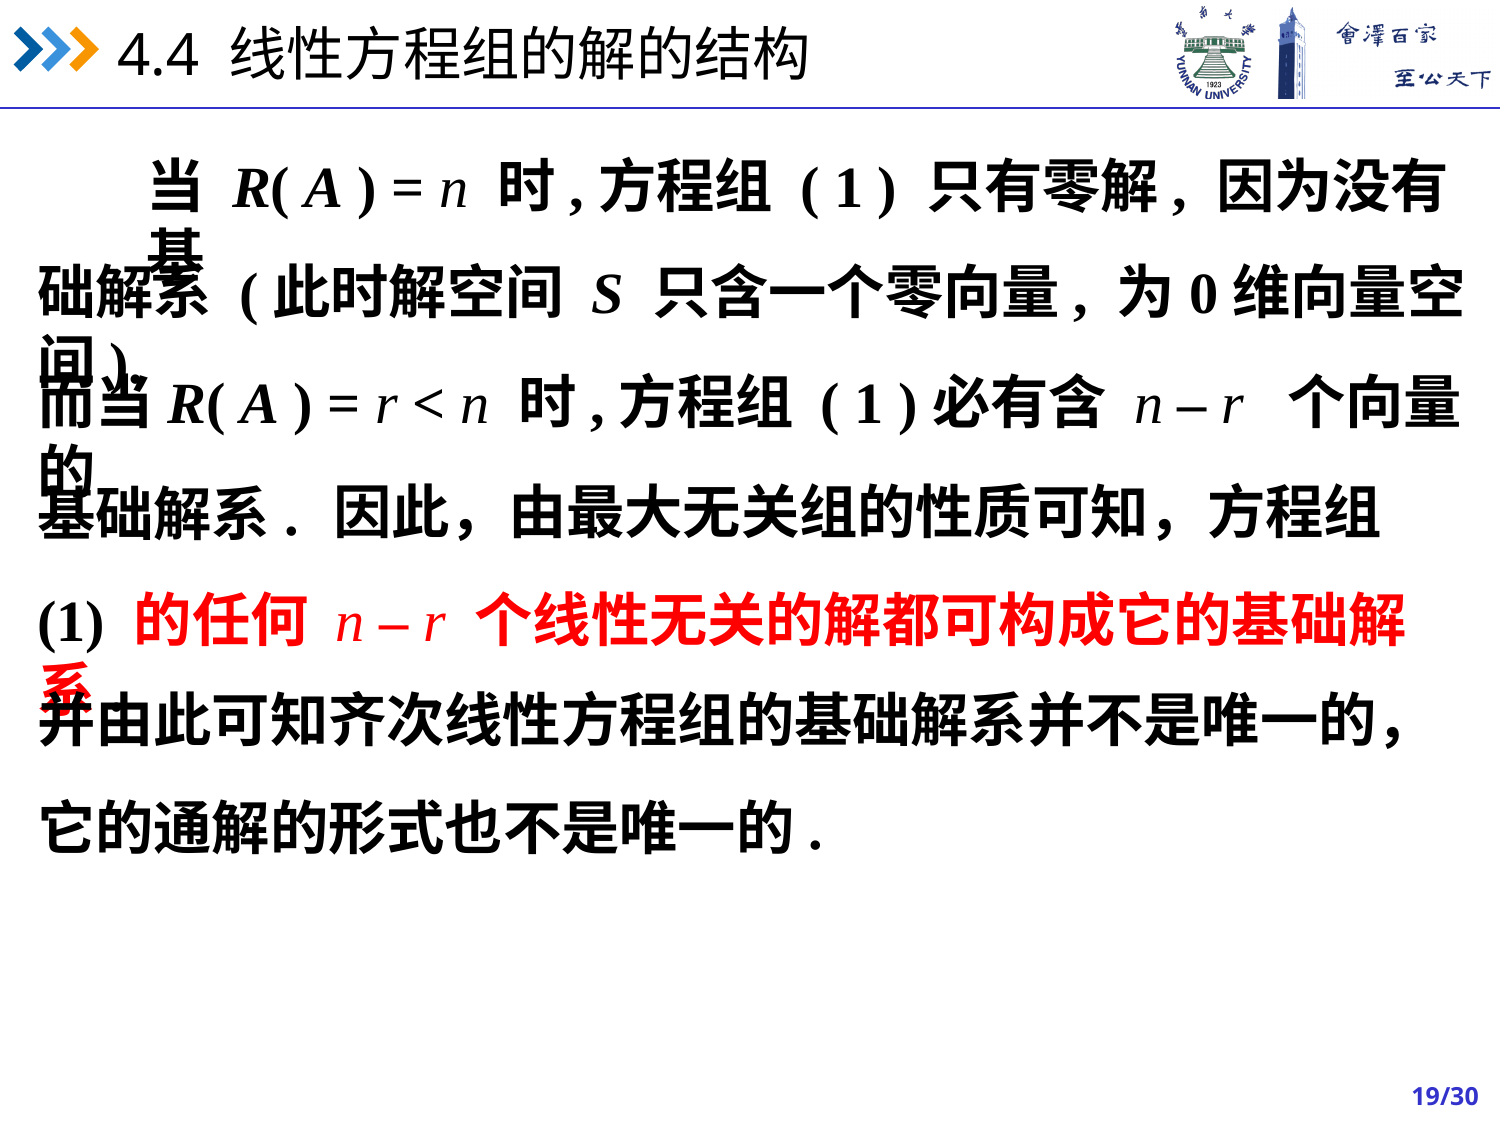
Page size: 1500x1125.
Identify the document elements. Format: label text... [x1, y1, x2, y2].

picture [1175, 6, 1256, 99]
picture [1272, 6, 1496, 99]
text_box (1) 的任何 n – r 个线性无关的解都可构成它的基础解系. [22, 575, 1500, 676]
text_box 并由此可知齐次线性方程组的基础解系并不是唯一的， [22, 676, 1500, 761]
text_box 它的通解的形式也不是唯一的. [22, 783, 1301, 869]
text_box 当 R( A ) = n 时,方程组 ( 1 ) 只有零解, 因为没有基 [131, 141, 1500, 247]
text_box 基础解系. [22, 470, 354, 555]
text_box 而当R( A ) = r < n 时,方程组 ( 1 )必有含 n – r 个向量的 [22, 357, 1500, 470]
text_box 因此，由最大无关组的性质可知，方程组 [318, 468, 1500, 553]
text_box 础解系 (此时解空间 S 只含一个零向量, 为0维向量空间). [22, 247, 1500, 357]
